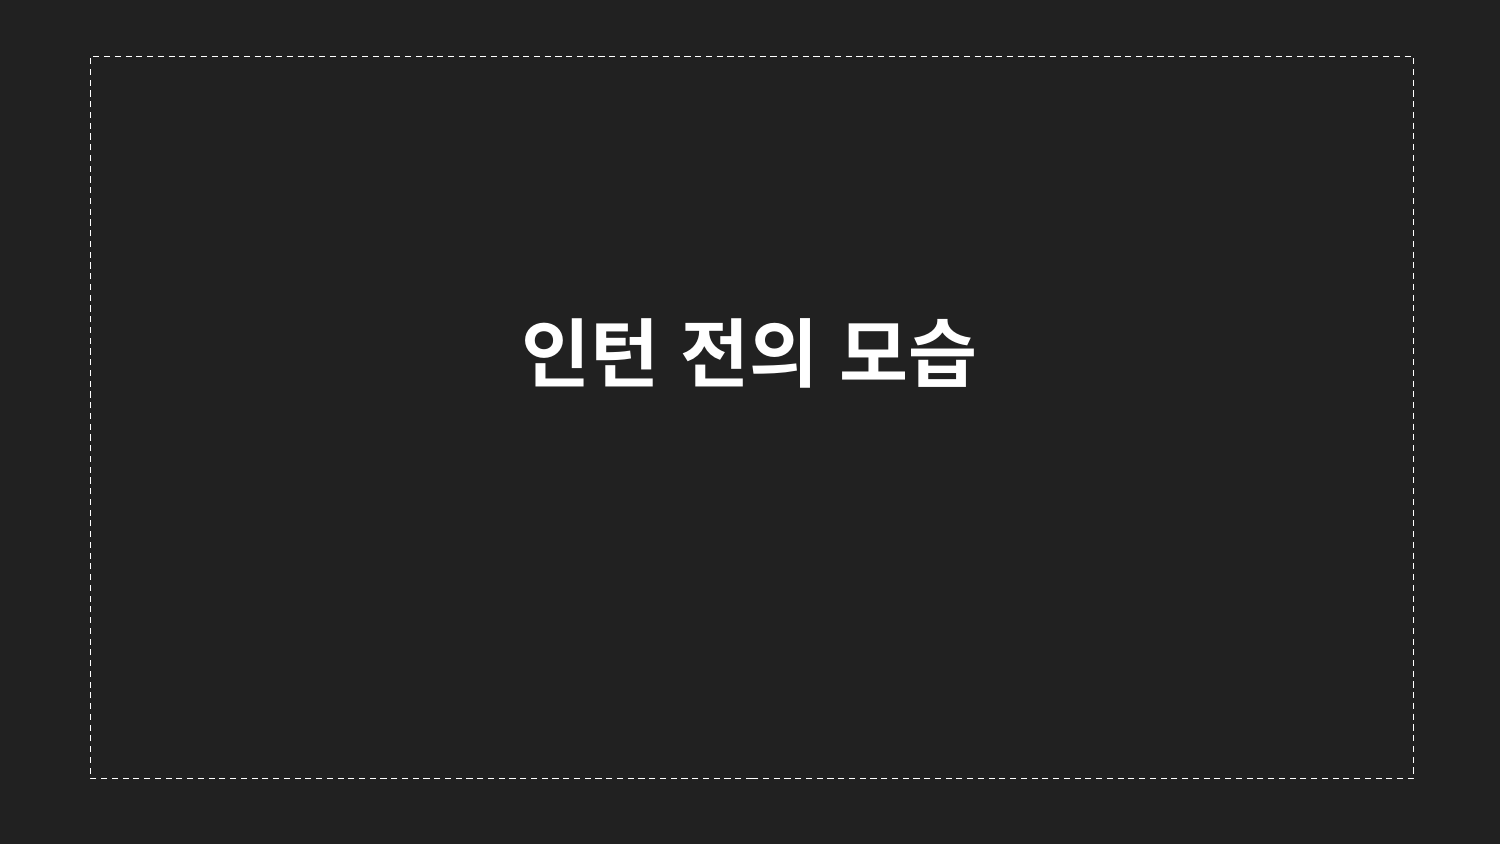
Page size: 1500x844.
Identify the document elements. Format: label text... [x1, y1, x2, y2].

text_box [90, 56, 1414, 779]
text_box 인턴 전의 모습 [364, 311, 1136, 392]
